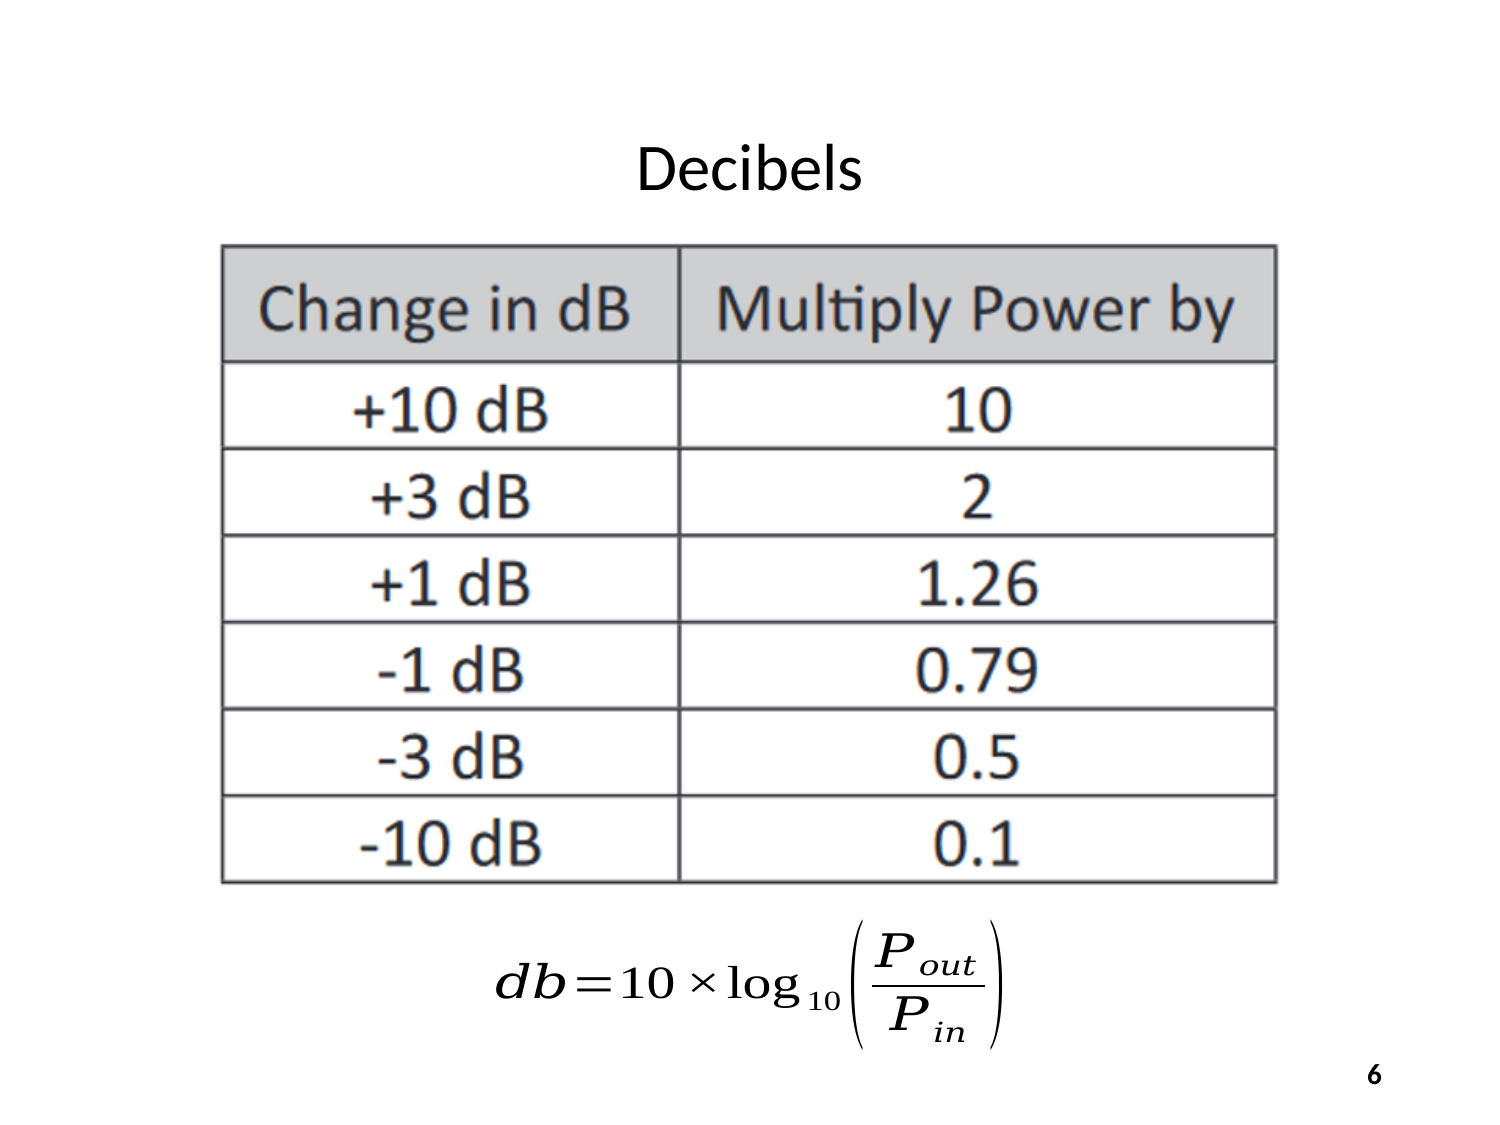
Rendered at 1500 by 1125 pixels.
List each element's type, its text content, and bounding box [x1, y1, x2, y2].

picture [214, 235, 1286, 890]
slide_number 6 [1059, 1042, 1397, 1103]
title Decibels [103, 59, 1397, 278]
